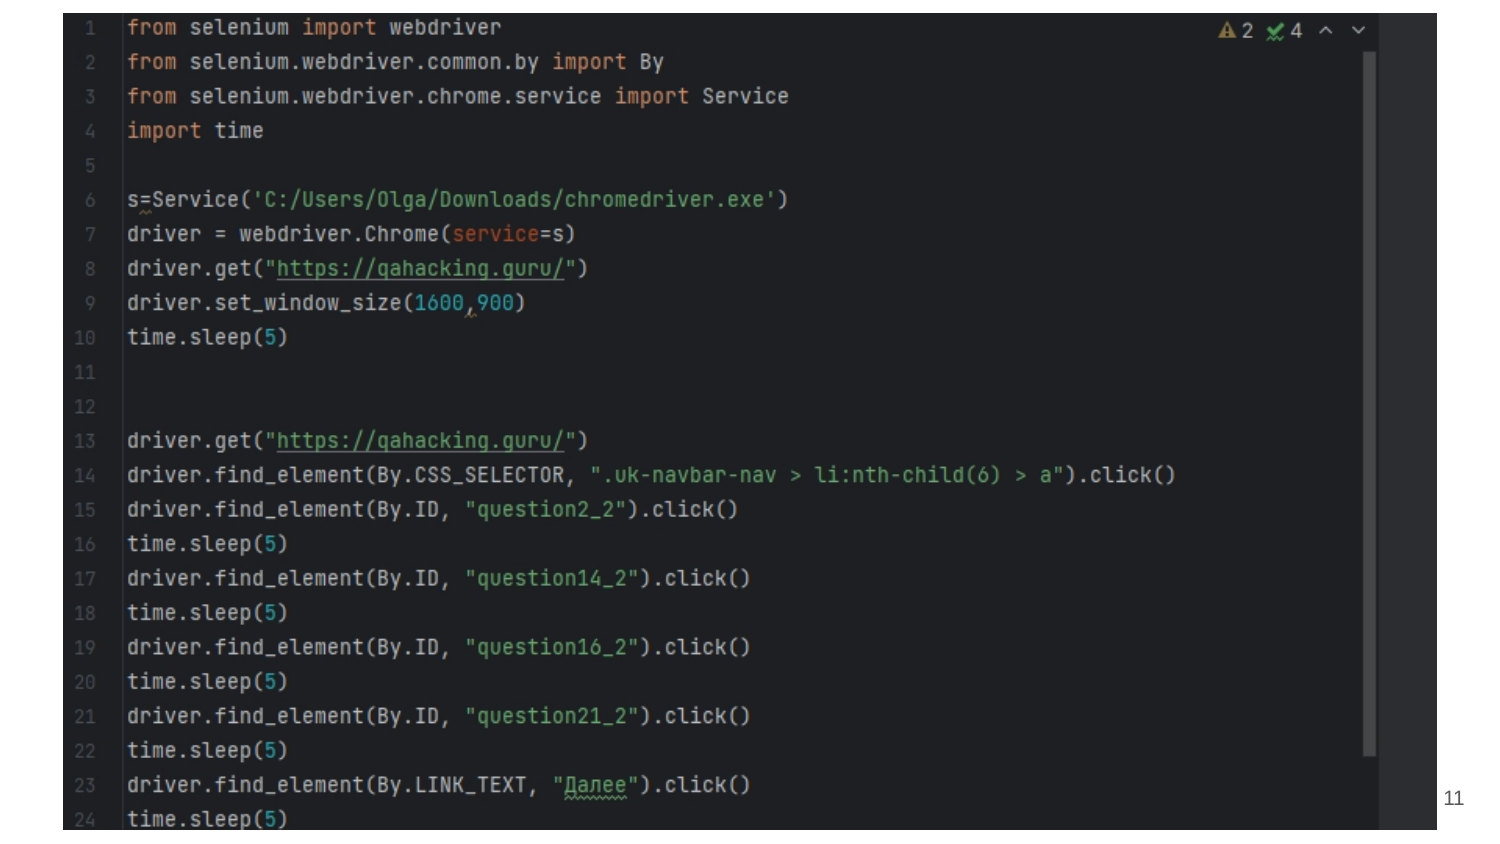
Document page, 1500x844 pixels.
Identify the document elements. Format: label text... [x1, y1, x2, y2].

slide_number 11 [1443, 771, 1480, 824]
title Листинг автотеста [51, 23, 57, 117]
title Листинг автотеста [1443, 23, 1449, 117]
picture [63, 13, 1437, 830]
